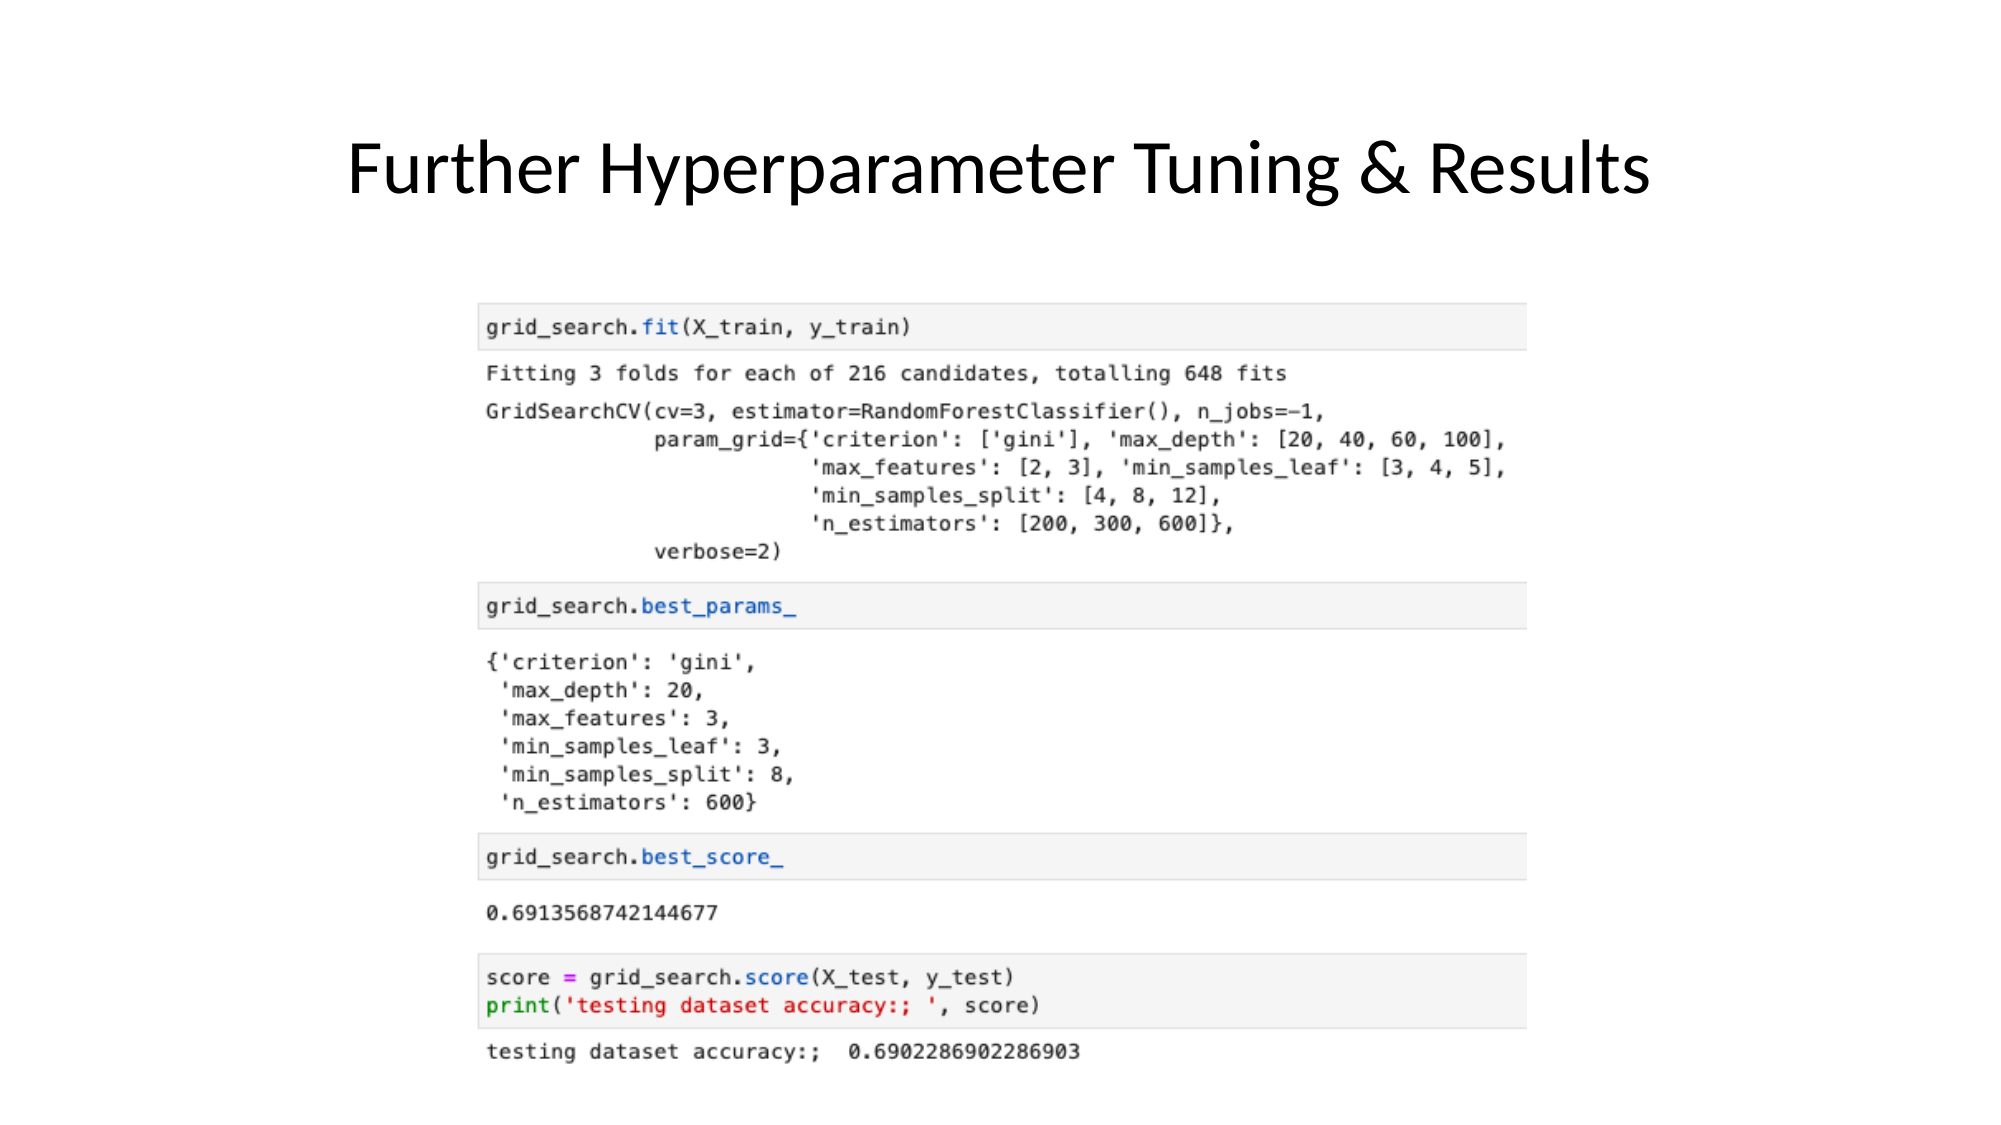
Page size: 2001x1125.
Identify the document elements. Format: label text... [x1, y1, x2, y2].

title Further Hyperparameter Tuning & Results [137, 59, 1863, 278]
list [473, 290, 1527, 1125]
